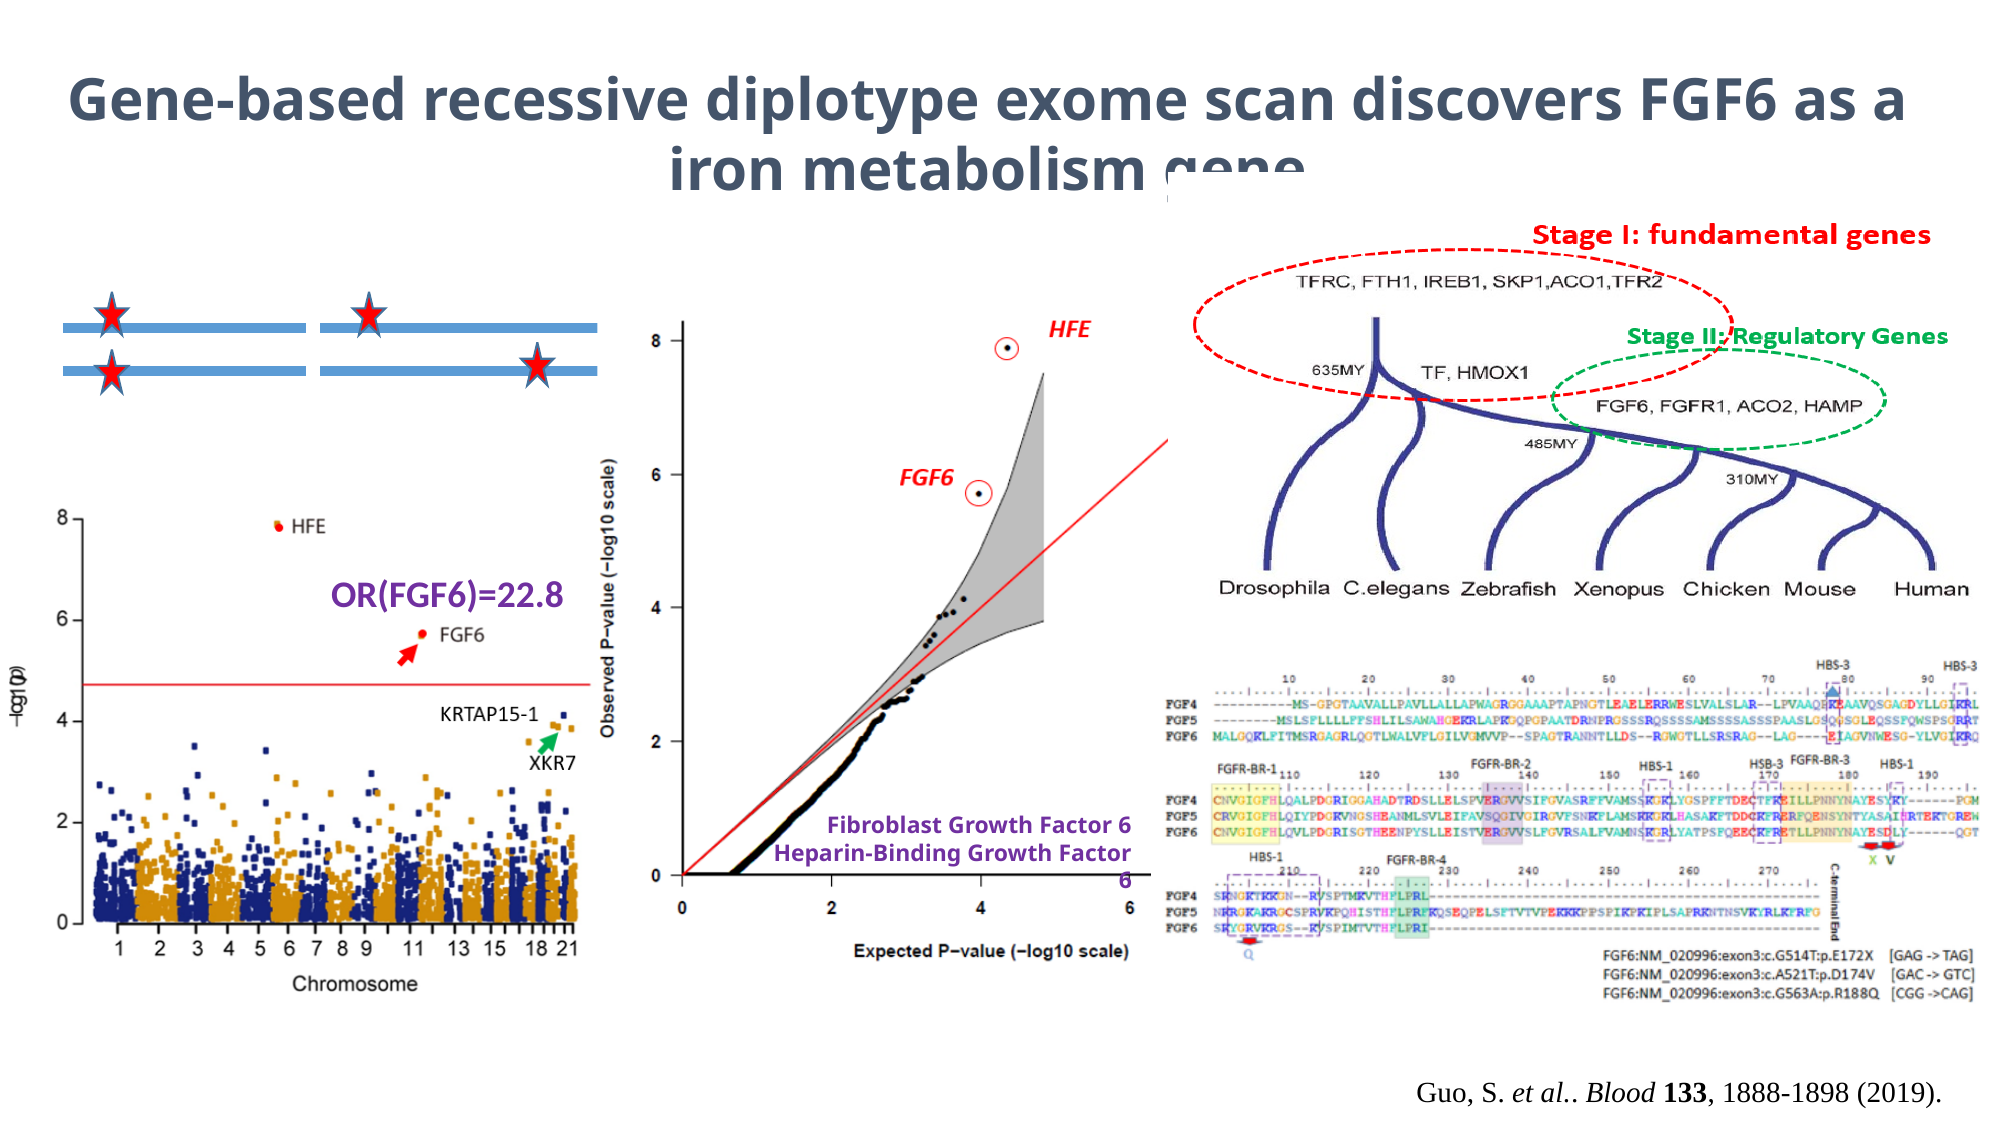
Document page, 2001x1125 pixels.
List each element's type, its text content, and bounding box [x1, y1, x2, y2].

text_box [62, 291, 597, 393]
picture [9, 172, 2000, 1021]
text_box Gene-based recessive diplotype exome scan discovers FGF6 as a iron metabolism gene [0, 54, 1976, 210]
text_box Guo, S. et al.. Blood 133, 1888-1898 (2019). [1401, 1066, 2000, 1117]
